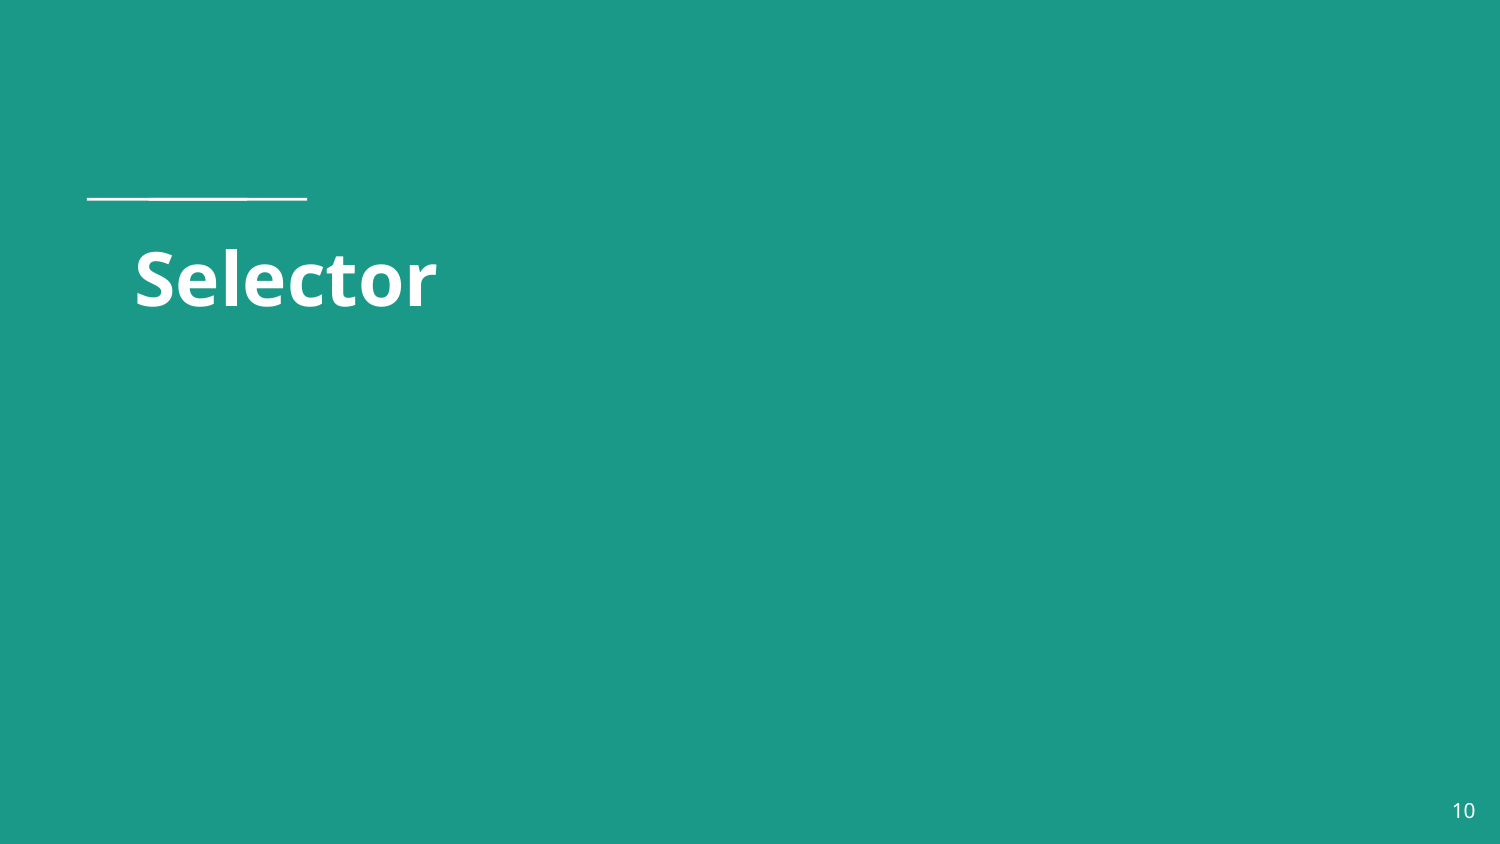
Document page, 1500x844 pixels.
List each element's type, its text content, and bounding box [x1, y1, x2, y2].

title Selector [119, 216, 1381, 466]
slide_number ‹#› [1400, 779, 1491, 844]
